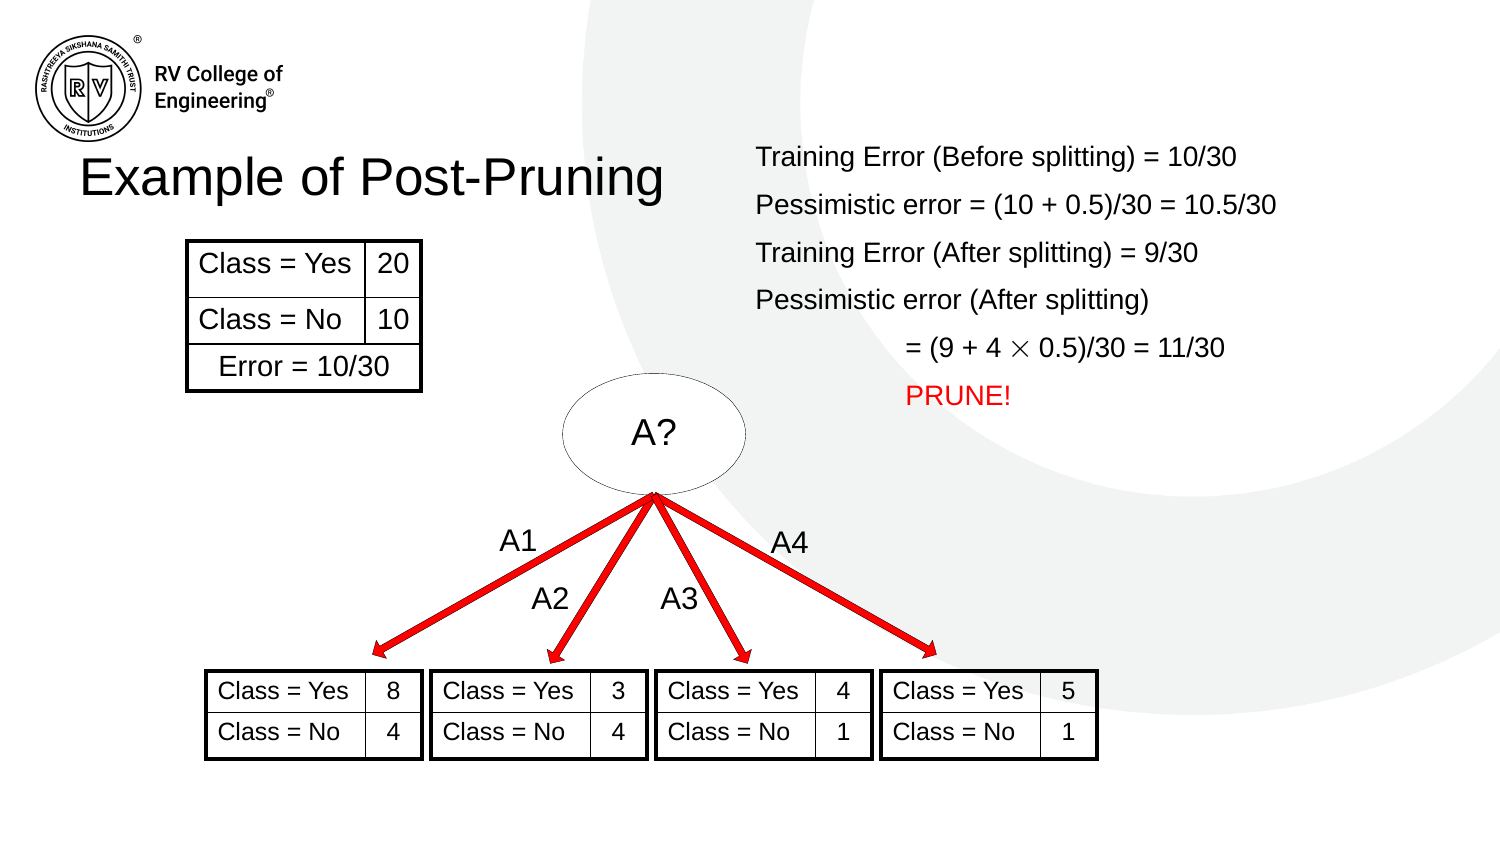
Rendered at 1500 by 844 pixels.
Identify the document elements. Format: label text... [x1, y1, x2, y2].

table_cell Class = No [433, 713, 590, 757]
table_header Class = Yes [658, 674, 815, 712]
table_header 3 [591, 674, 645, 712]
table_cell Class = No [189, 298, 364, 343]
table_header Class = Yes [208, 673, 365, 712]
title Example of Post-Pruning [64, 127, 1462, 222]
text_box Training Error (Before splitting) = 10/30 Pessimistic error = (10 + 0.5)/30 = 10.5/30 Training Error (After splitting) = 9/30 Pessimistic error (After splitting) = (9 + 4  0.5)/30 = 11/30 PRUNE! [740, 131, 1313, 419]
table_cell Class = No [883, 713, 1040, 757]
table_cell Error = 10/30 [189, 345, 419, 389]
table_cell 4 [366, 713, 420, 757]
table_cell Class = No [658, 713, 815, 757]
table_cell 1 [816, 713, 870, 757]
table_header Class = Yes [433, 674, 590, 712]
table_cell Class = No [208, 713, 365, 757]
table_header Class = Yes [189, 243, 364, 297]
table_header Class = Yes [883, 673, 1040, 712]
table_cell 10 [366, 298, 419, 343]
table_header 4 [816, 674, 870, 712]
table_header 5 [1041, 673, 1095, 712]
table_cell 1 [1041, 713, 1095, 757]
table_cell 4 [591, 713, 645, 757]
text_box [365, 371, 943, 666]
table_header 8 [366, 673, 420, 712]
table_header 20 [366, 243, 419, 297]
picture [0, 0, 1500, 844]
